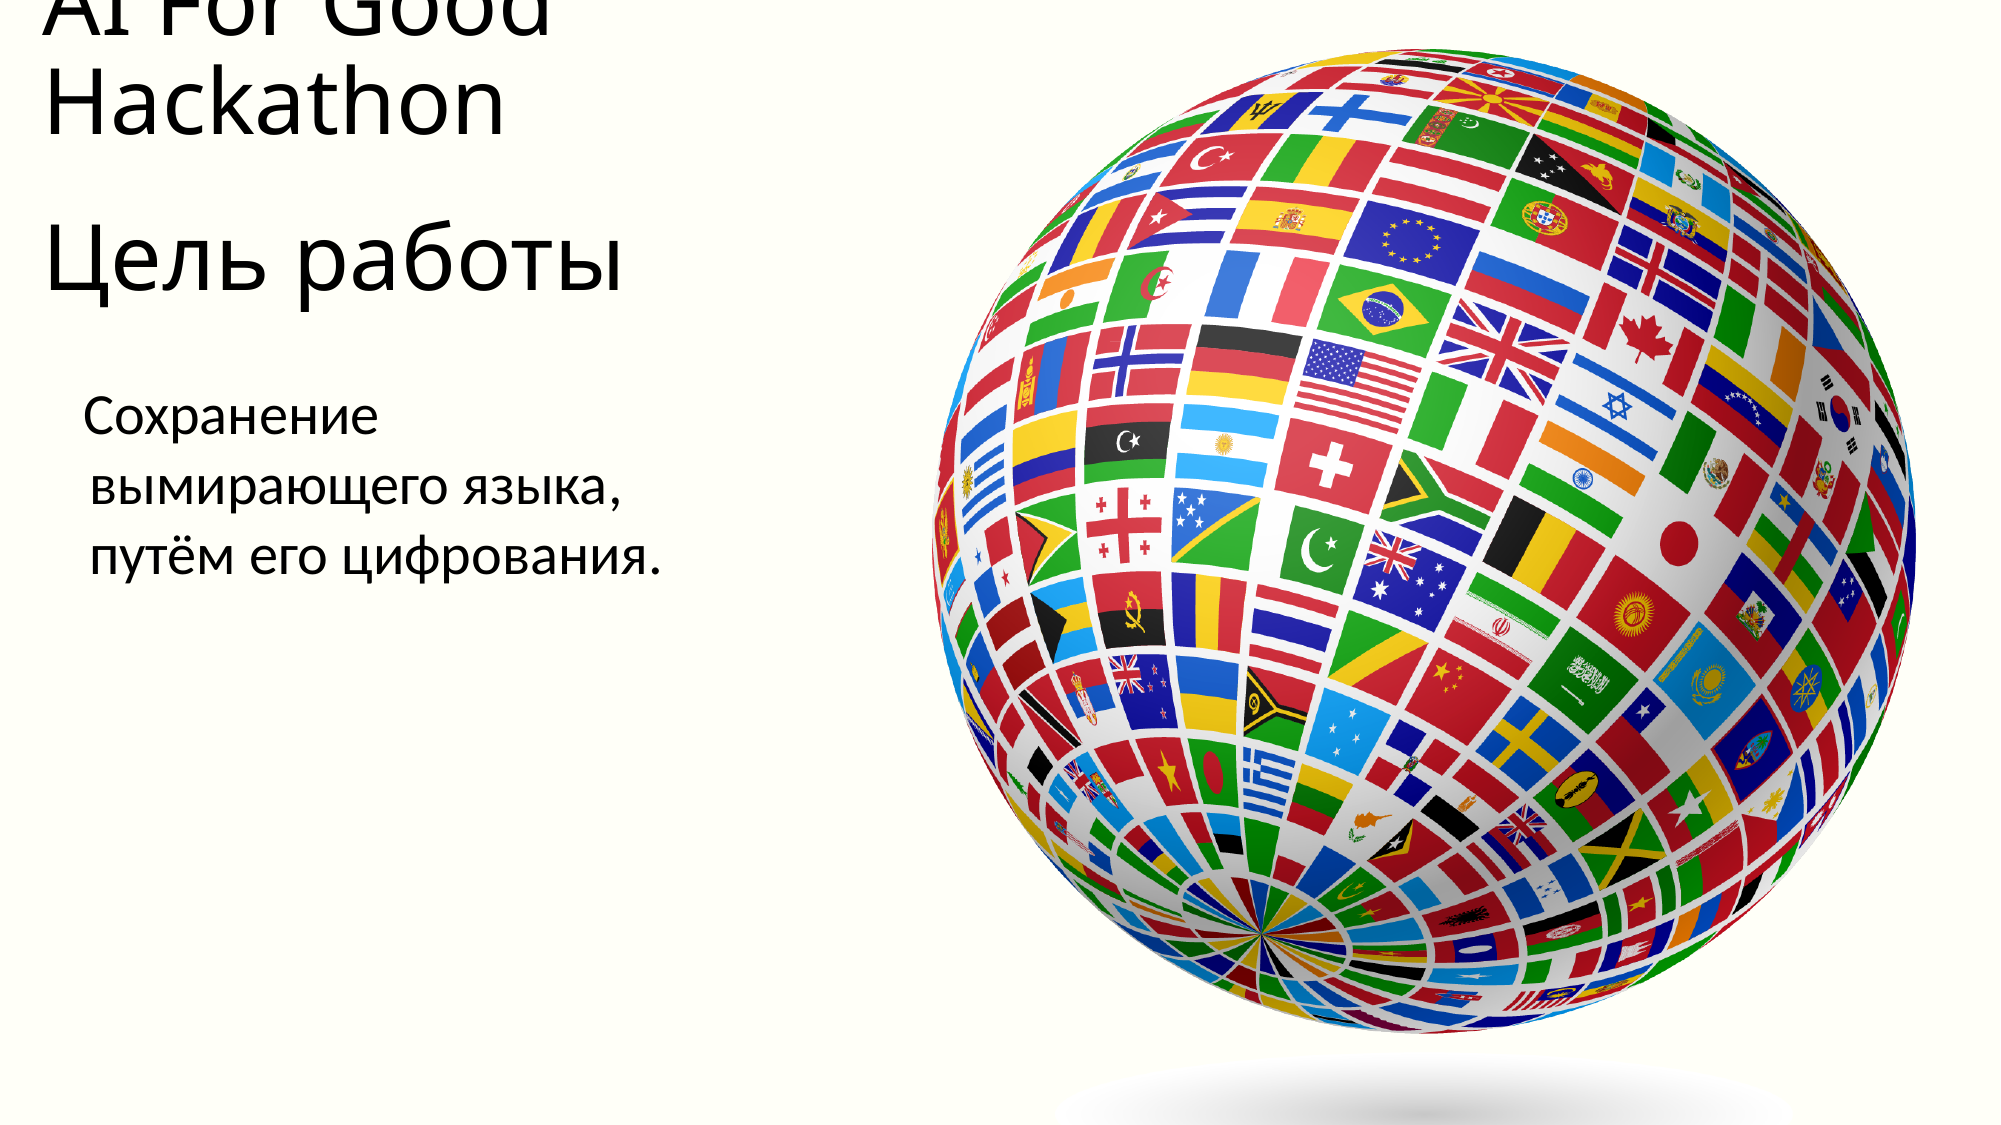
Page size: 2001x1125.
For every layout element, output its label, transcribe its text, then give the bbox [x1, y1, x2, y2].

text_box Цель работы [34, 197, 724, 323]
picture [931, 49, 1916, 1125]
text_box Сохранение вымирающего языка, путём его цифрования. [35, 368, 755, 594]
title AI For Good Hackathon [34, 36, 1053, 163]
